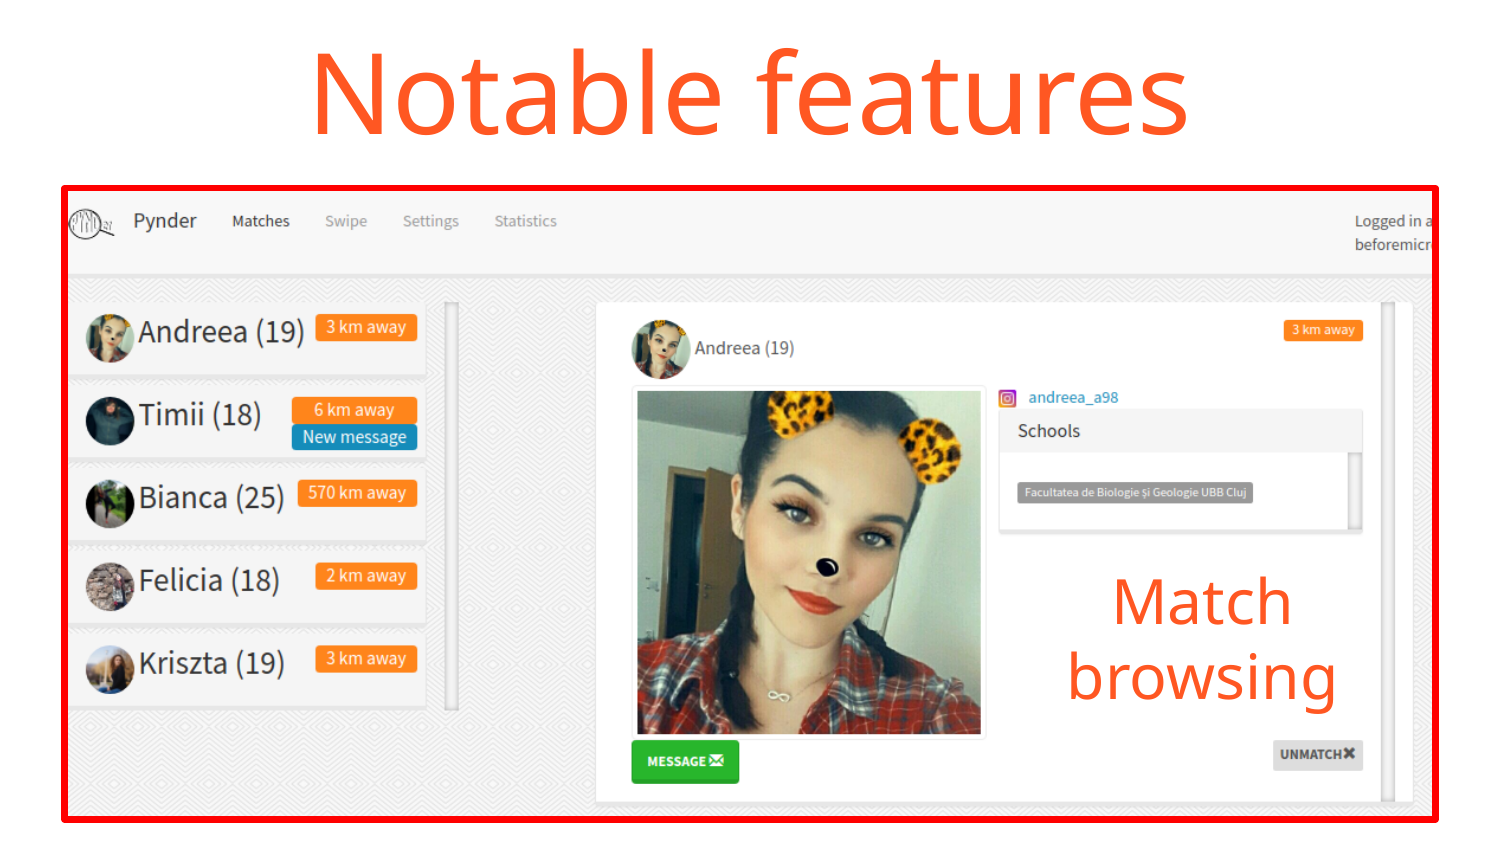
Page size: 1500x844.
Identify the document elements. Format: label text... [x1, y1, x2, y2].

title Notable features [51, 55, 1449, 173]
picture [67, 190, 1433, 817]
